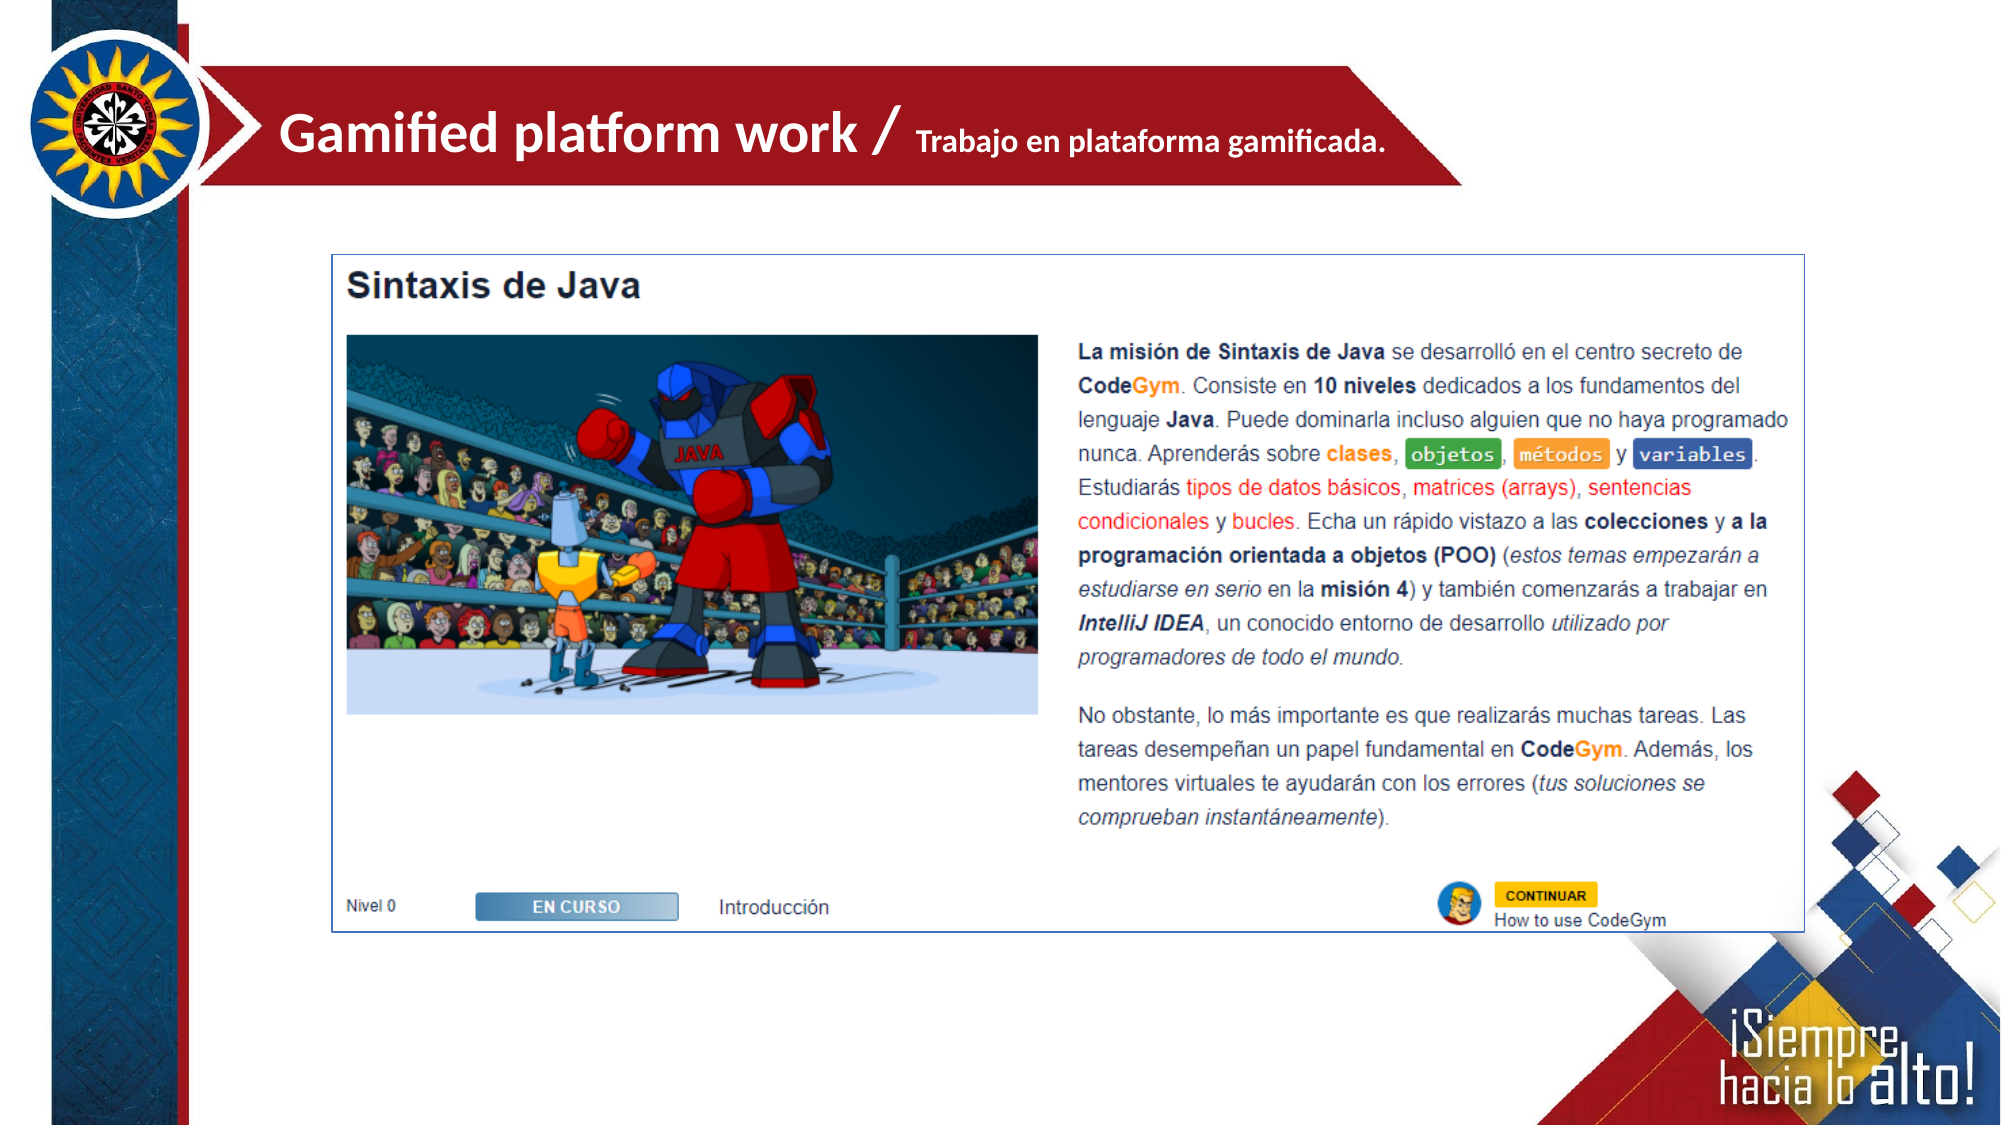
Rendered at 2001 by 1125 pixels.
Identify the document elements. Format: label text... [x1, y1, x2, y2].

picture [0, 0, 2001, 1125]
text_box Gamified platform work / Trabajo en plataforma gamificada. [264, 78, 1462, 173]
